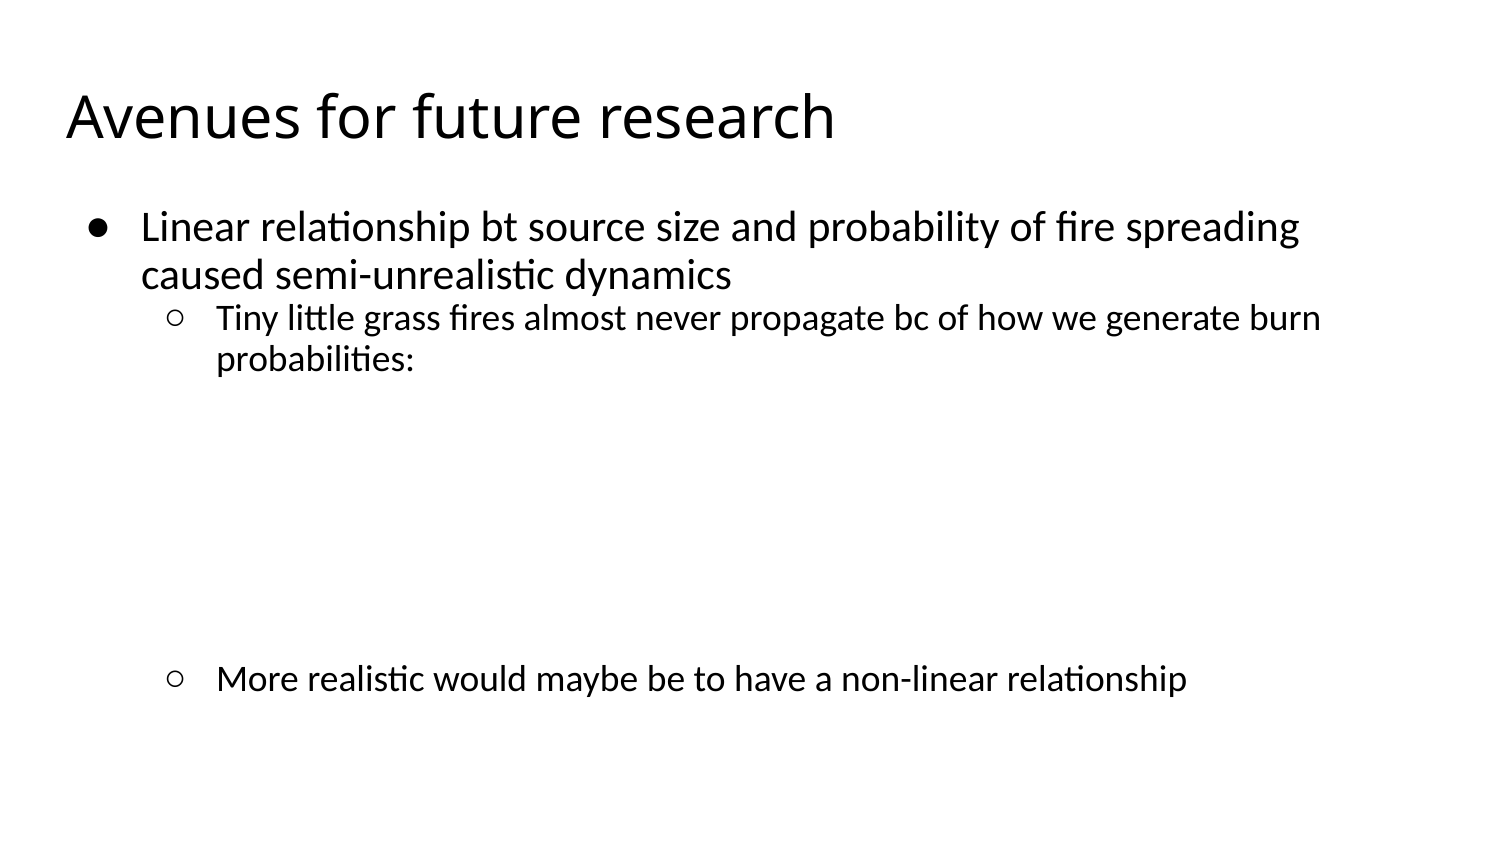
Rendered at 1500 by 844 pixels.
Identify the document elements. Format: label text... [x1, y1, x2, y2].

list Linear relationship bt source size and probability of fire spreading caused semi-unrealistic dynamics Tiny little grass fires almost never propagate bc of how we generate burn probabilities: More realistic would maybe be to have a non-linear relationship [51, 189, 1449, 750]
title Avenues for future research [51, 72, 1449, 167]
